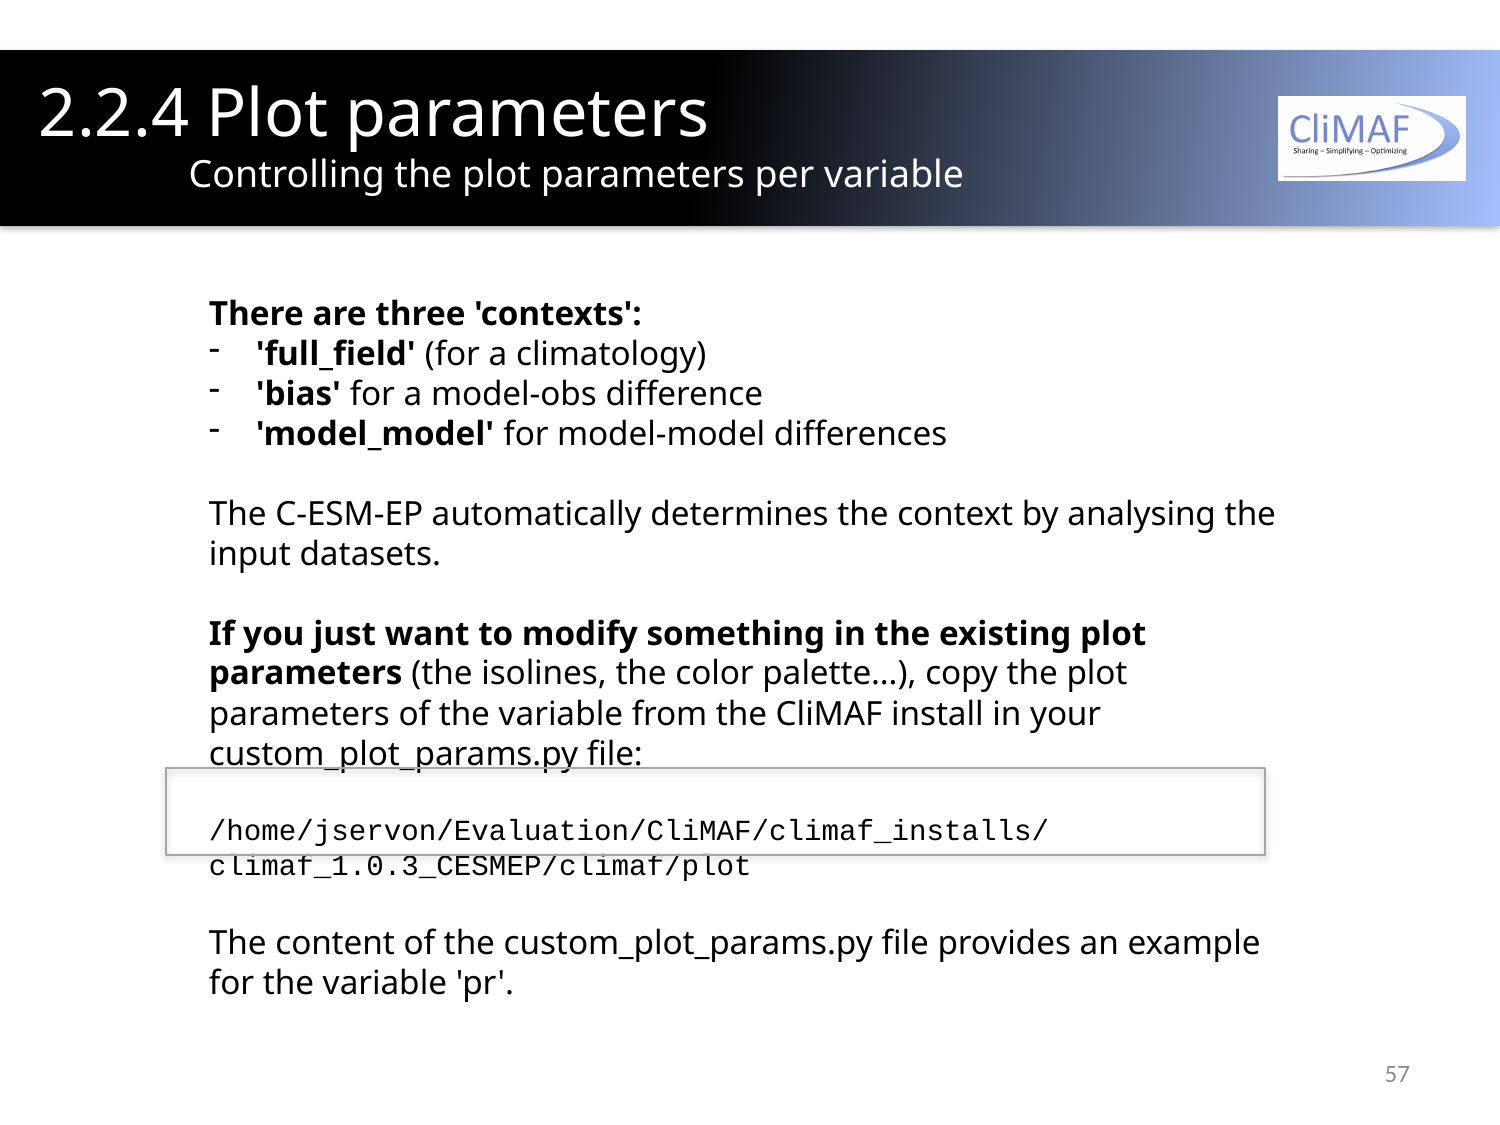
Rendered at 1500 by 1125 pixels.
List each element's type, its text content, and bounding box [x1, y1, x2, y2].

text_box [165, 767, 1266, 856]
picture [1278, 96, 1467, 182]
text_box [0, 49, 1500, 227]
slide_number 57 [1074, 1042, 1425, 1103]
text_box 2.2.4 Plot parameters Controlling the plot parameters per variable [24, 62, 980, 203]
text_box There are three 'contexts': 'full_field' (for a climatology) 'bias' for a model-obs difference 'model_model' for model-model differences The C-ESM-EP automatically determines the context by analysing the input datasets. If you just want to modify something in the existing plot parameters (the isolines, the color palette…), copy the plot parameters of the variable from the CliMAF install in your custom_plot_params.py file: /home/jservon/Evaluation/CliMAF/climaf_installs/climaf_1.0.3_CESMEP/climaf/plot The content of the custom_plot_params.py file provides an example for the variable 'pr'. [194, 285, 1295, 1009]
